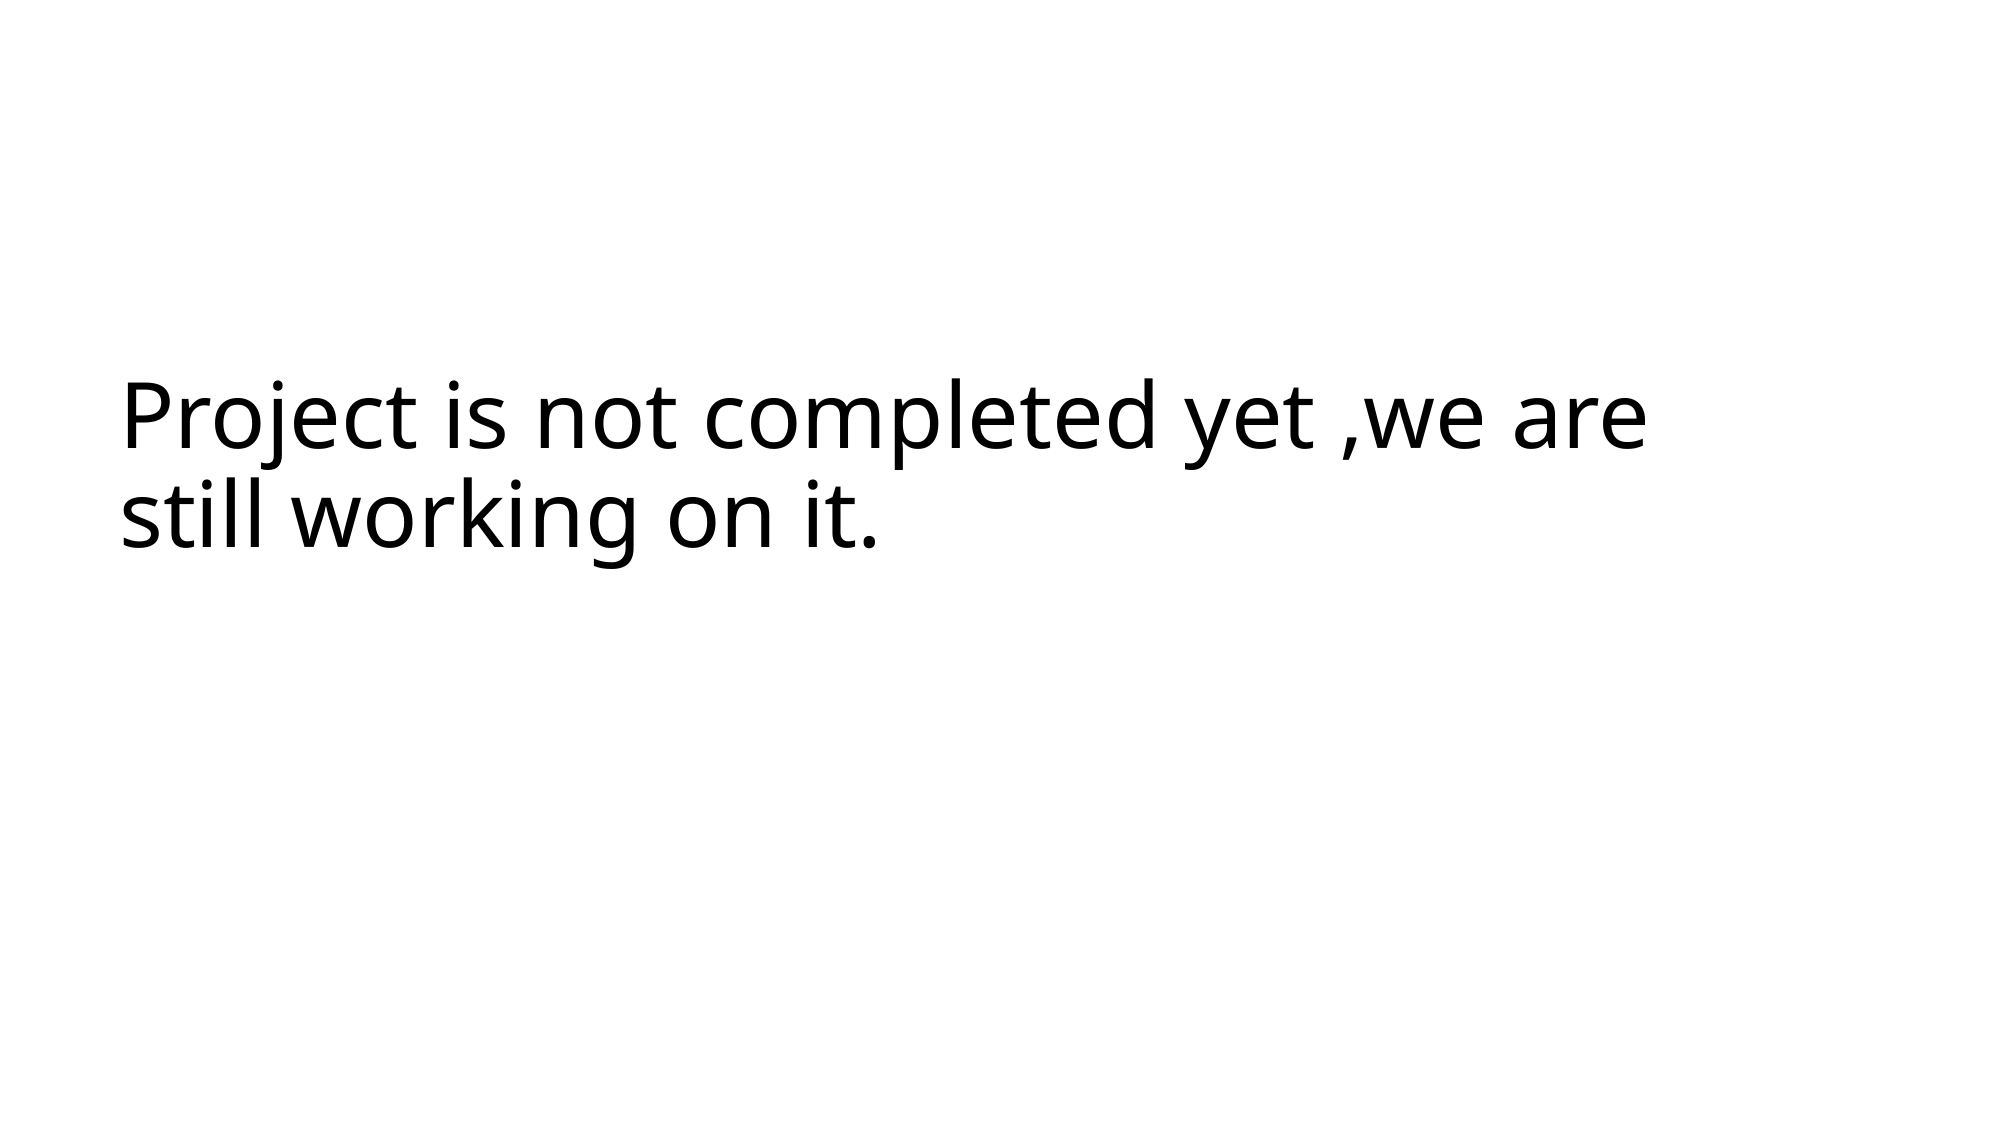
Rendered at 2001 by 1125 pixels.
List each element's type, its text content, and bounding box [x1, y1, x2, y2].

title Project is not completed yet ,we are still working on it. [104, 359, 1830, 578]
